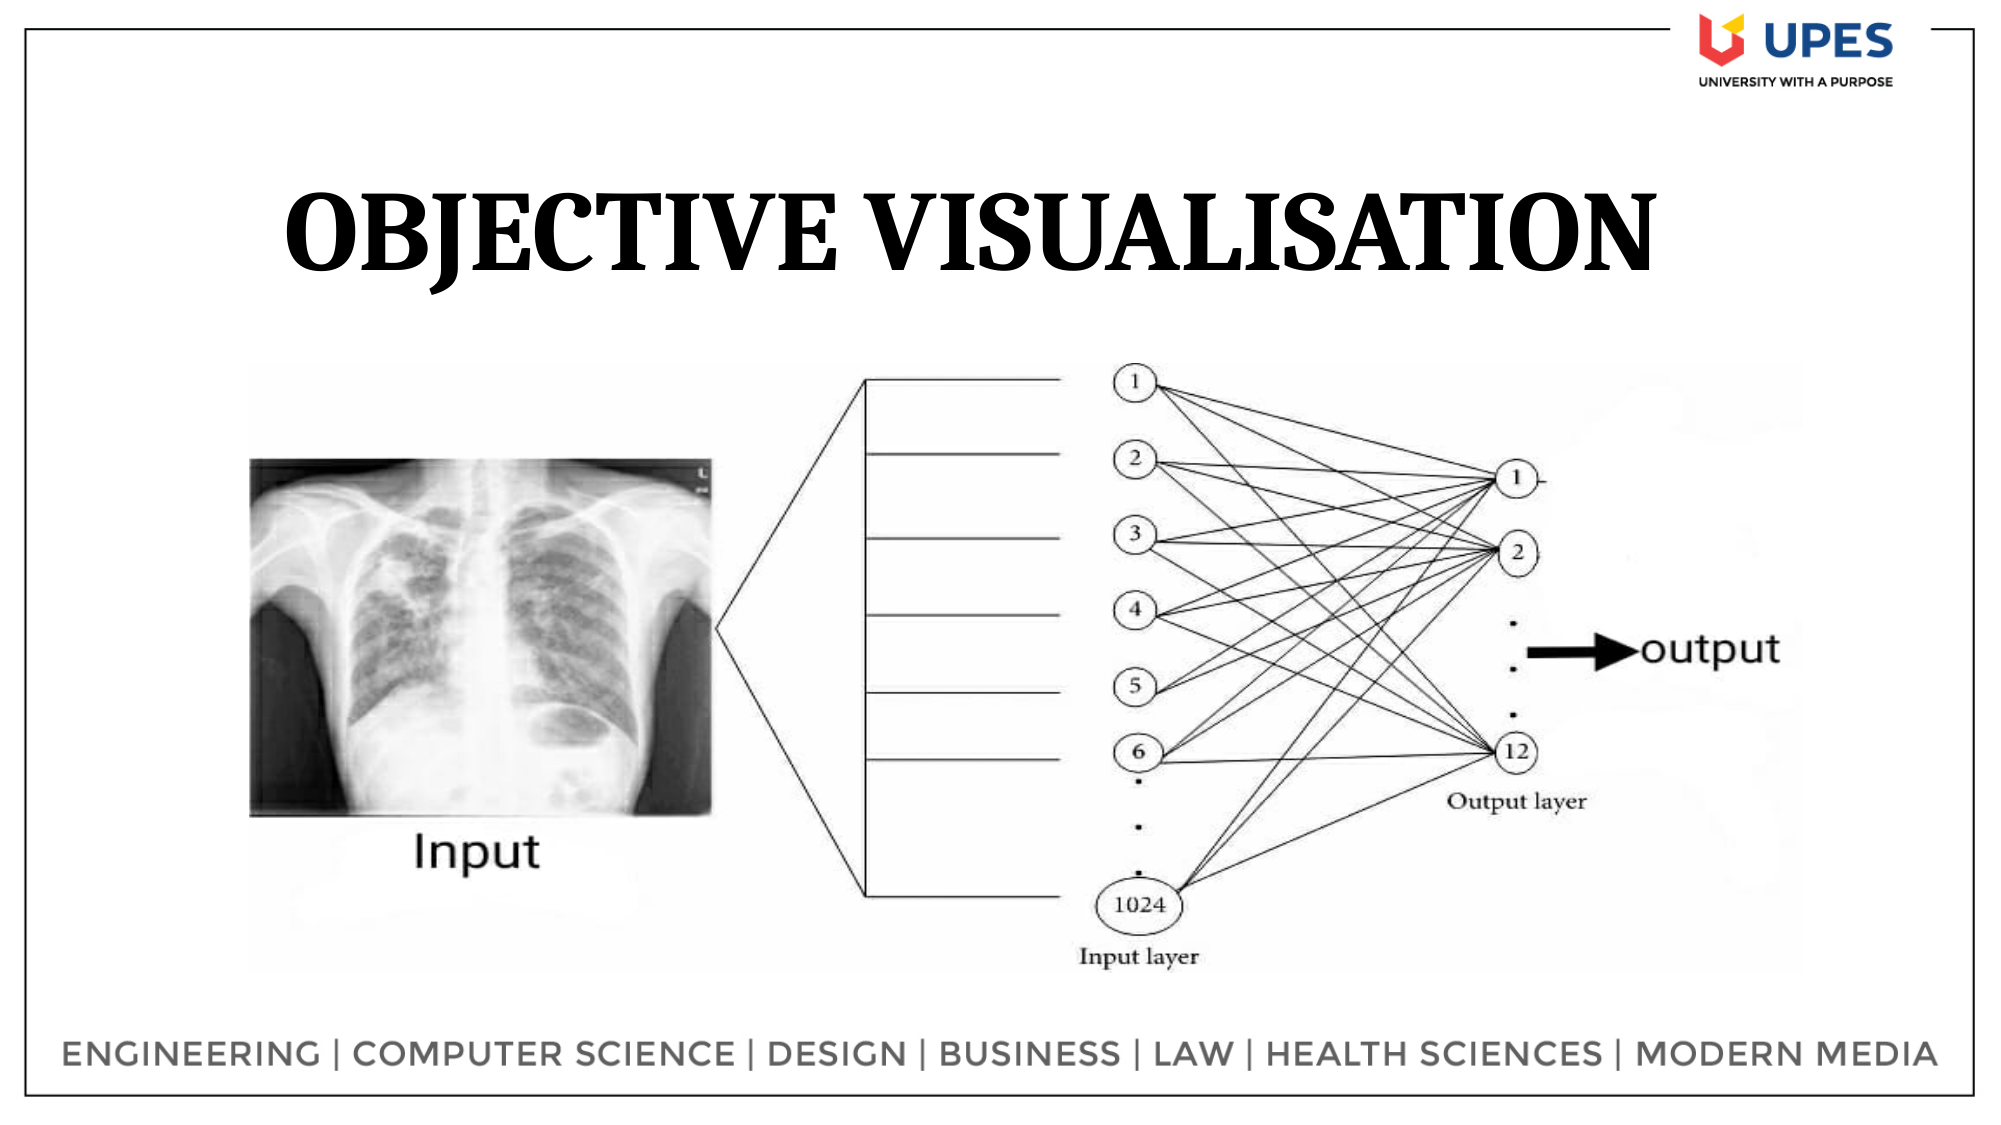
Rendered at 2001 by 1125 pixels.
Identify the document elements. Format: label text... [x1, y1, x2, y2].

text_box OBJECTIVE VISUALISATION [91, 164, 1803, 327]
picture [0, 0, 2000, 1125]
